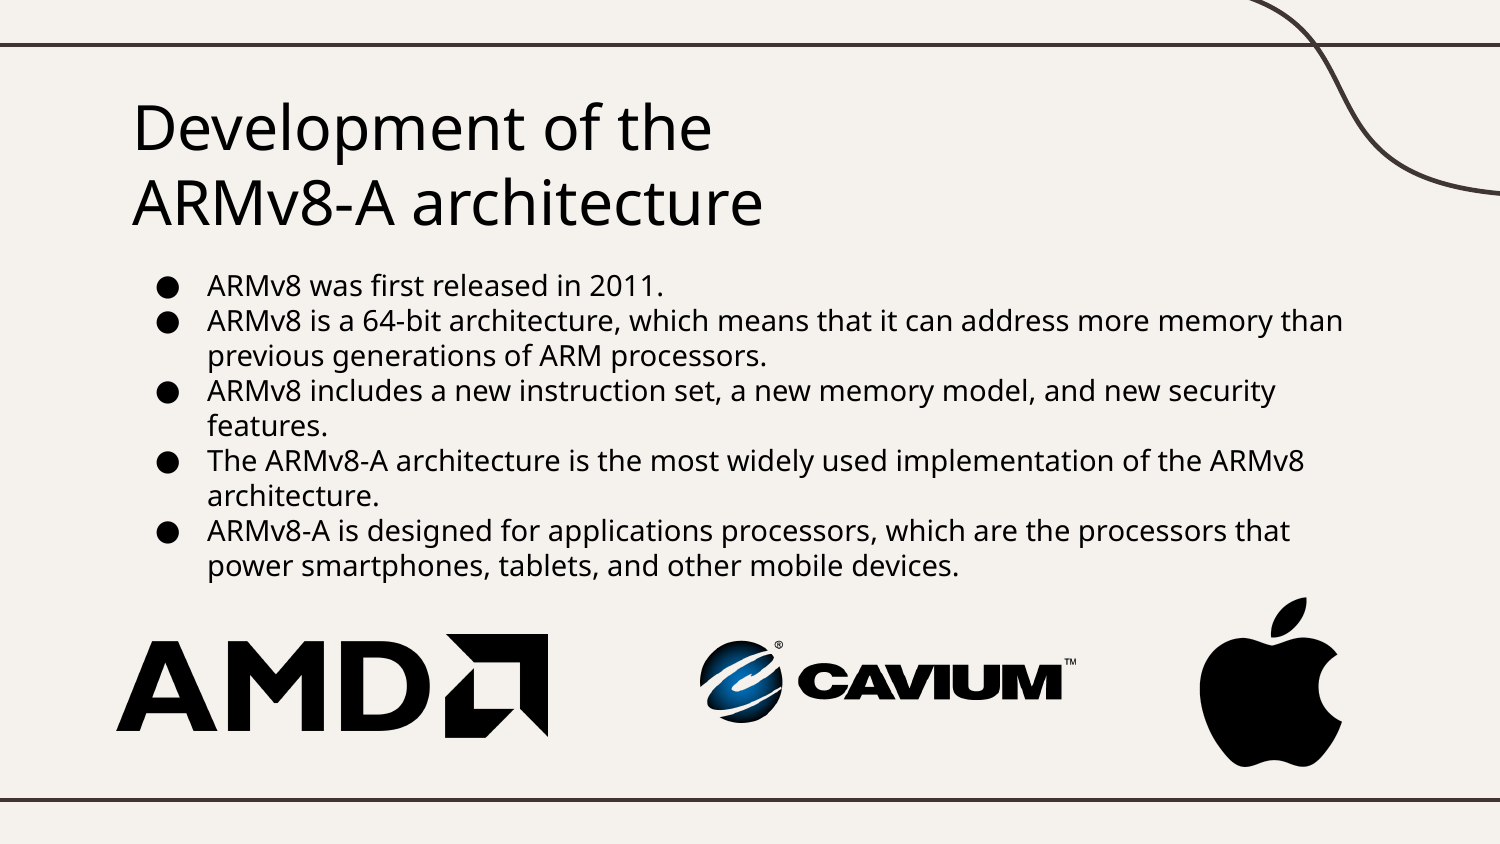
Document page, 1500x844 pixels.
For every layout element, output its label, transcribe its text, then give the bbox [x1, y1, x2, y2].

picture [671, 584, 1442, 777]
title Development of the ARMv8-A architecture [116, 72, 890, 167]
picture [116, 634, 548, 738]
list ARMv8 was first released in 2011. ARMv8 is a 64-bit architecture, which means that it can address more memory than previous generations of ARM processors. ARMv8 includes a new instruction set, a new memory model, and new security features. The ARMv8-A architecture is the most widely used implementation of the ARMv8 architecture. ARMv8-A is designed for applications processors, which are the processors that power smartphones, tablets, and other mobile devices. [116, 252, 1383, 793]
